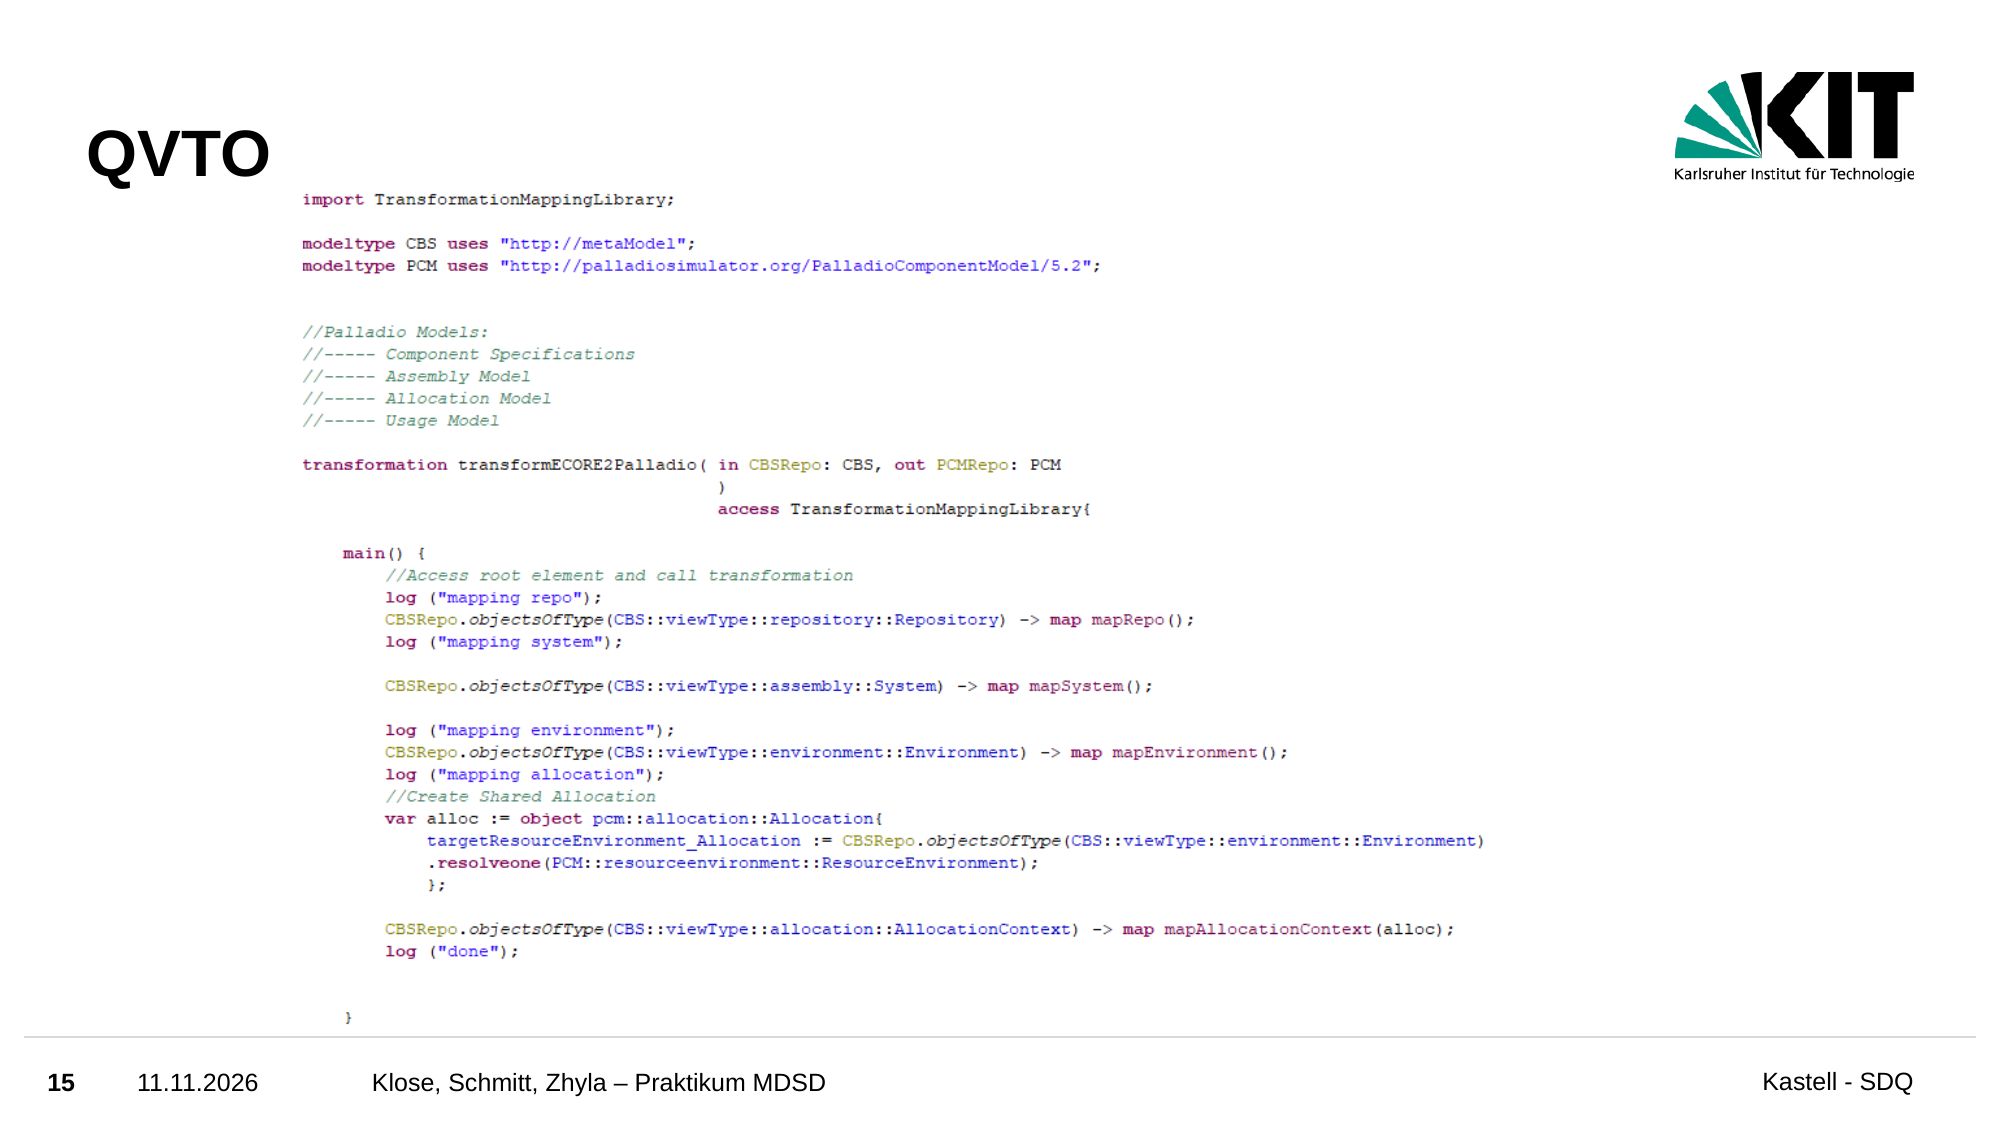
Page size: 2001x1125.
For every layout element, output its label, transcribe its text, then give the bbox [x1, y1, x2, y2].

title QVTO [86, 64, 1589, 191]
picture [302, 189, 1698, 1033]
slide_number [137, 1038, 362, 1125]
picture [1675, 72, 1914, 182]
slide_number 15 [47, 1038, 119, 1125]
